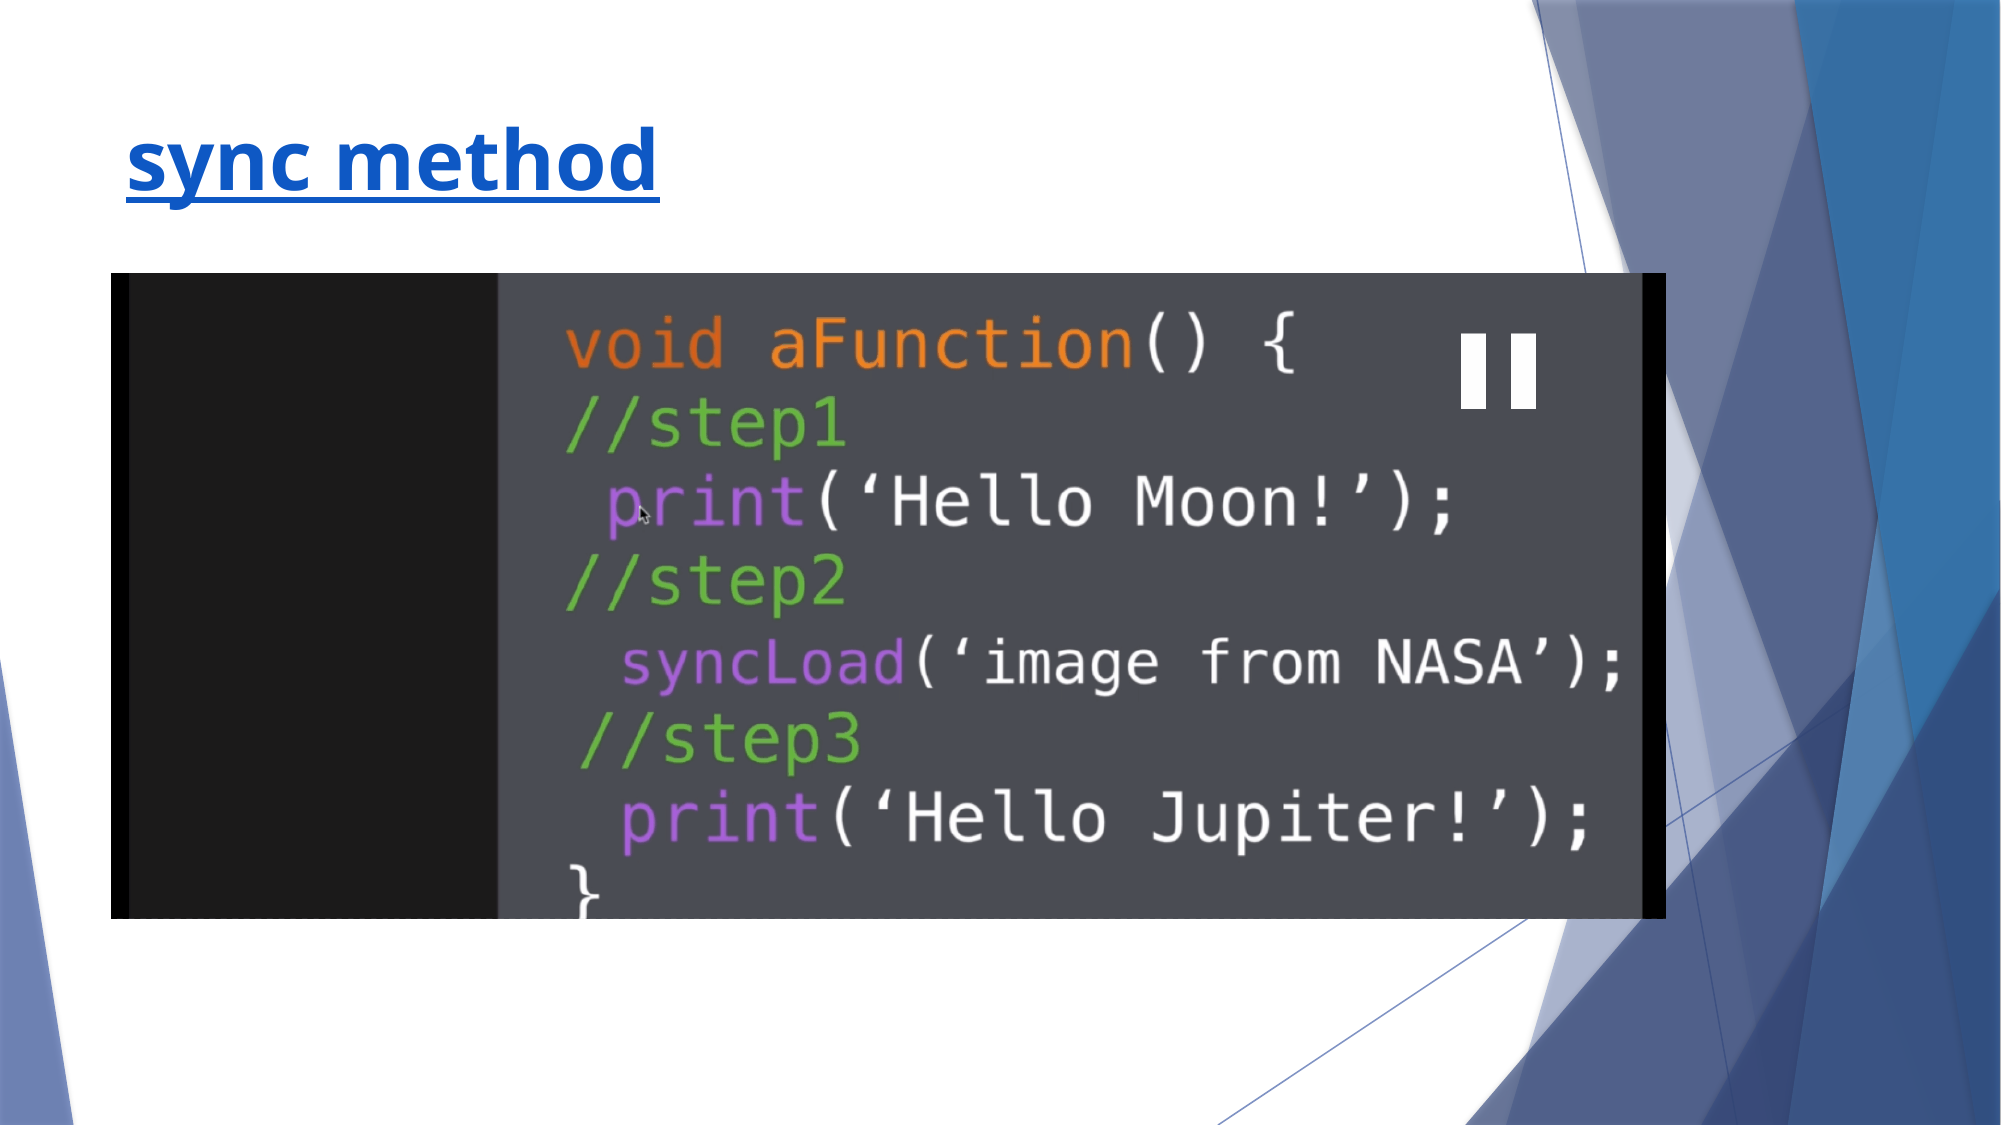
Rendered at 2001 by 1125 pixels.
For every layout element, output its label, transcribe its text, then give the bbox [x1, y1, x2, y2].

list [110, 273, 1666, 920]
title sync method [111, 99, 1522, 273]
